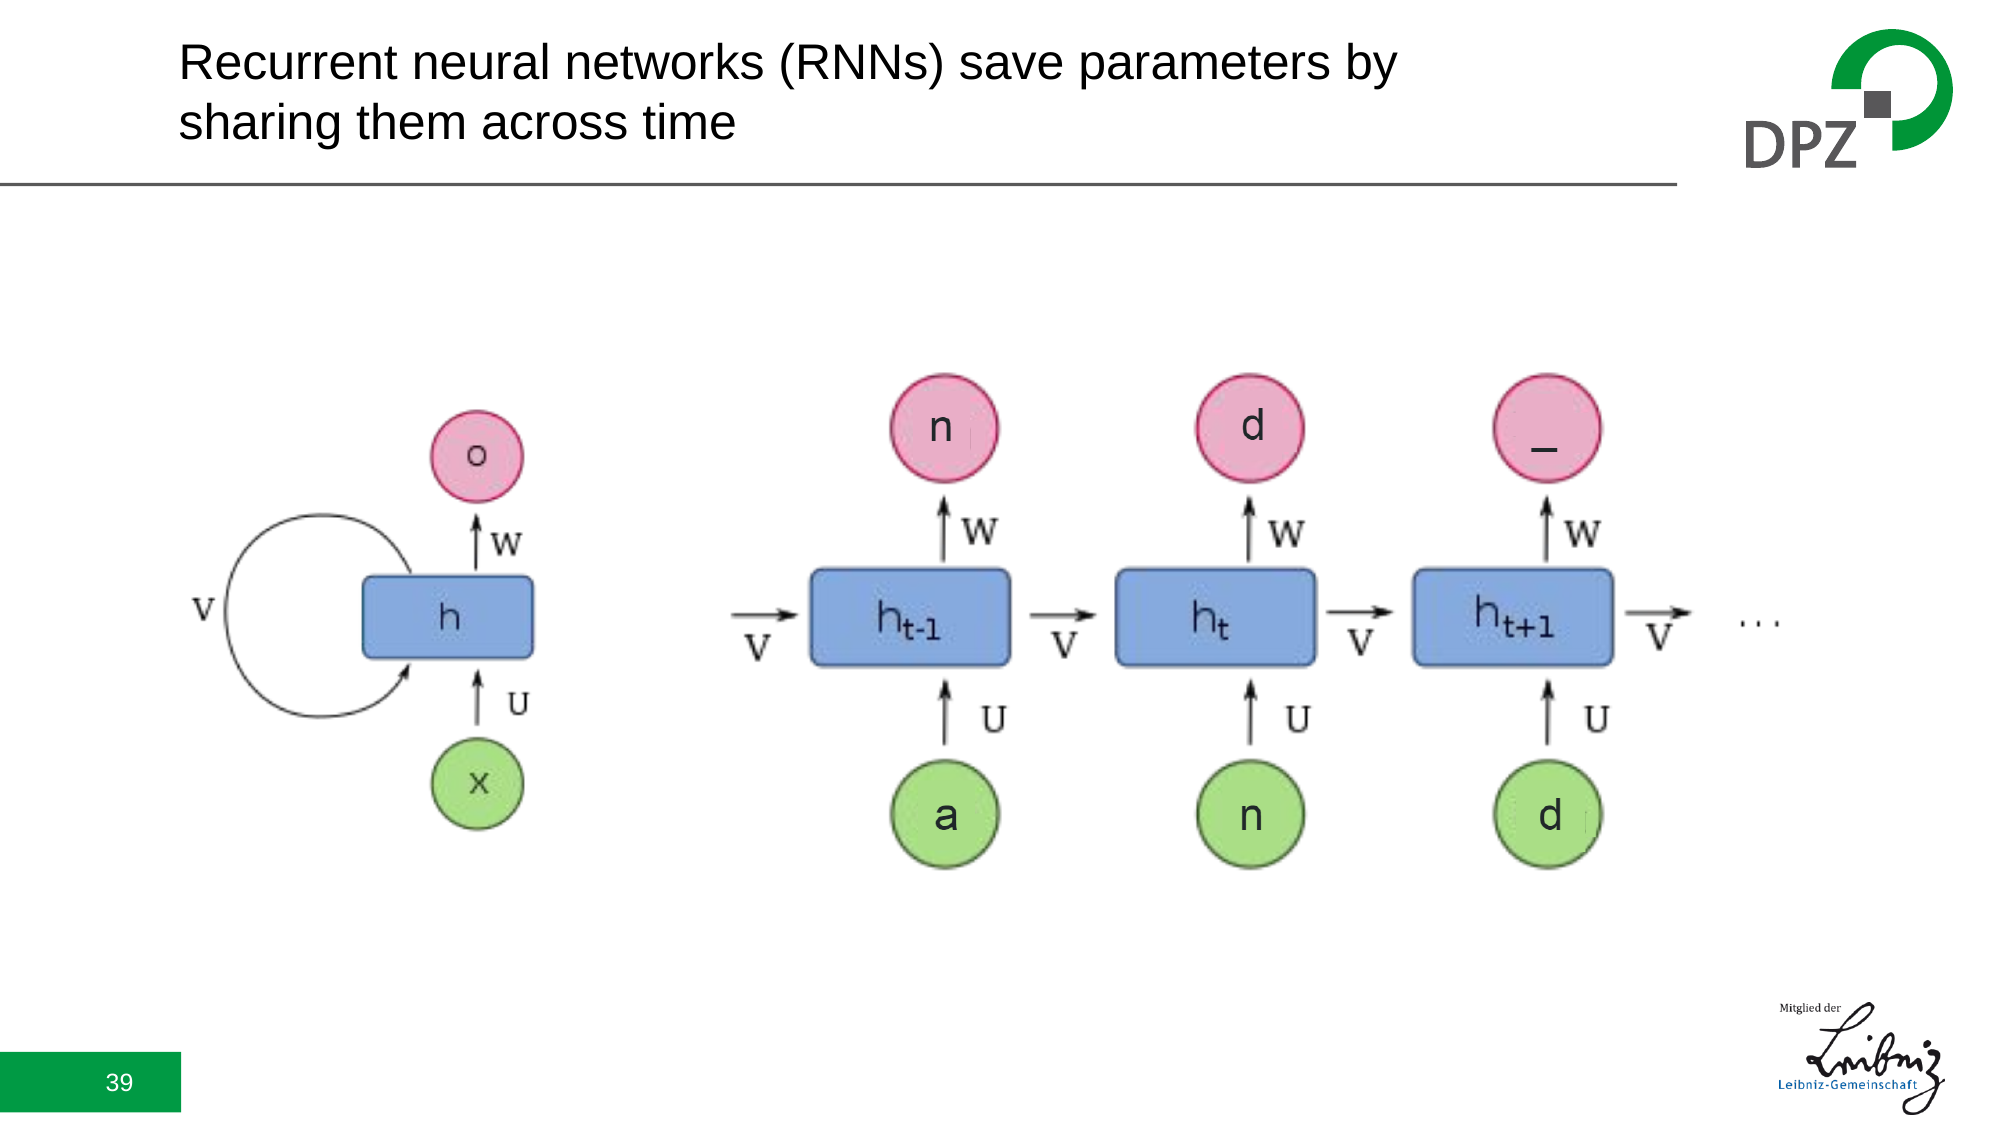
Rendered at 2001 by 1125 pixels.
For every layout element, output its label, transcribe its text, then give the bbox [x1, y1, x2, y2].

picture [140, 337, 625, 909]
picture [684, 297, 1860, 950]
slide_number 39 [0, 1058, 149, 1123]
picture [1779, 1002, 1945, 1115]
title Recurrent neural networks (RNNs) save parameters by sharing them across time [163, 42, 1579, 137]
